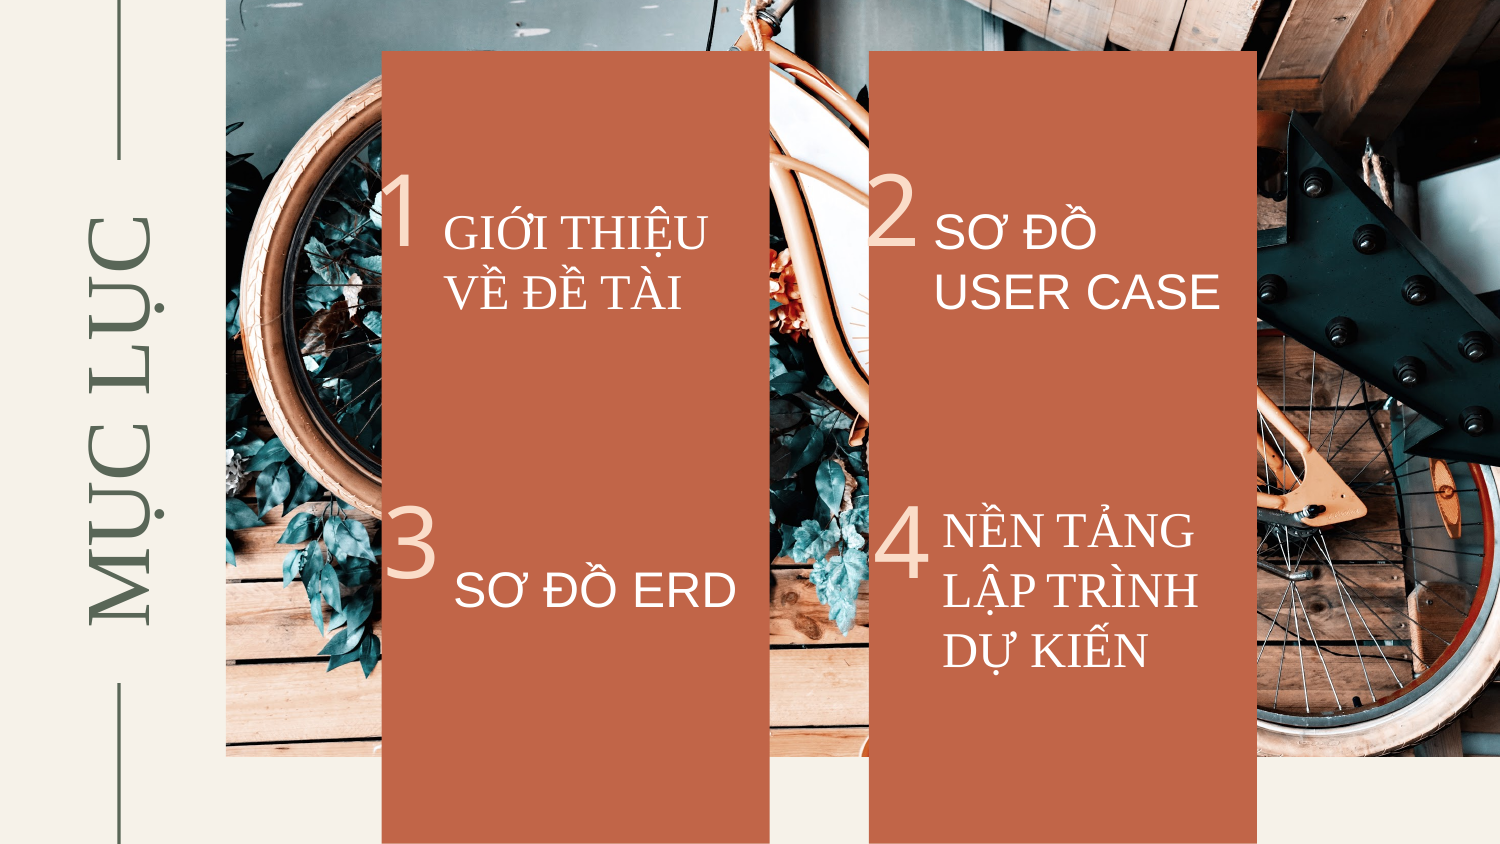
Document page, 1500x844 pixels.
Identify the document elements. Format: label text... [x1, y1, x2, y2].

text_box [868, 766, 1257, 844]
title MỤC LỤC [0, 117, 220, 725]
picture [225, 0, 1500, 757]
text_box [381, 766, 770, 844]
